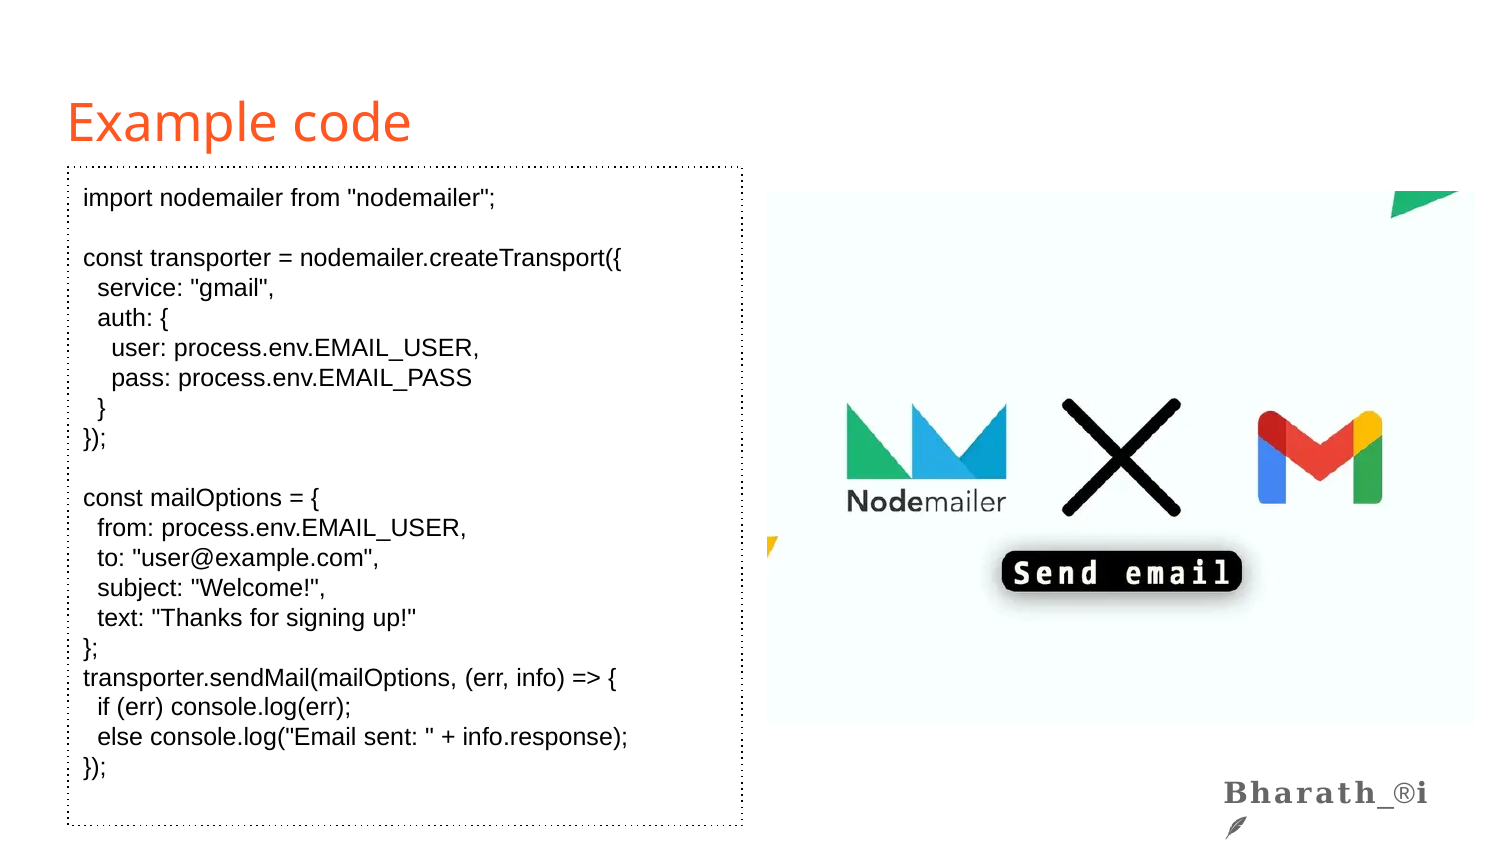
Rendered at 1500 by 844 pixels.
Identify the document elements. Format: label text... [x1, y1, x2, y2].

title Example code [51, 72, 1449, 167]
picture [766, 191, 1476, 723]
text_box import nodemailer from "nodemailer"; const transporter = nodemailer.createTransport({ service: "gmail", auth: { user: process.env.EMAIL_USER, pass: process.env.EMAIL_PASS } }); const mailOptions = { from: process.env.EMAIL_USER, to: "user@example.com", subject: "Welcome!", text: "Thanks for signing up!" }; transporter.sendMail(mailOptions, (err, info) => { if (err) console.log(err); else console.log("Email sent: " + info.response); }); [68, 166, 743, 826]
text_box 𝐁𝐡𝐚𝐫𝐚𝐭𝐡_®️𝐢 🪶 [1207, 759, 1449, 844]
